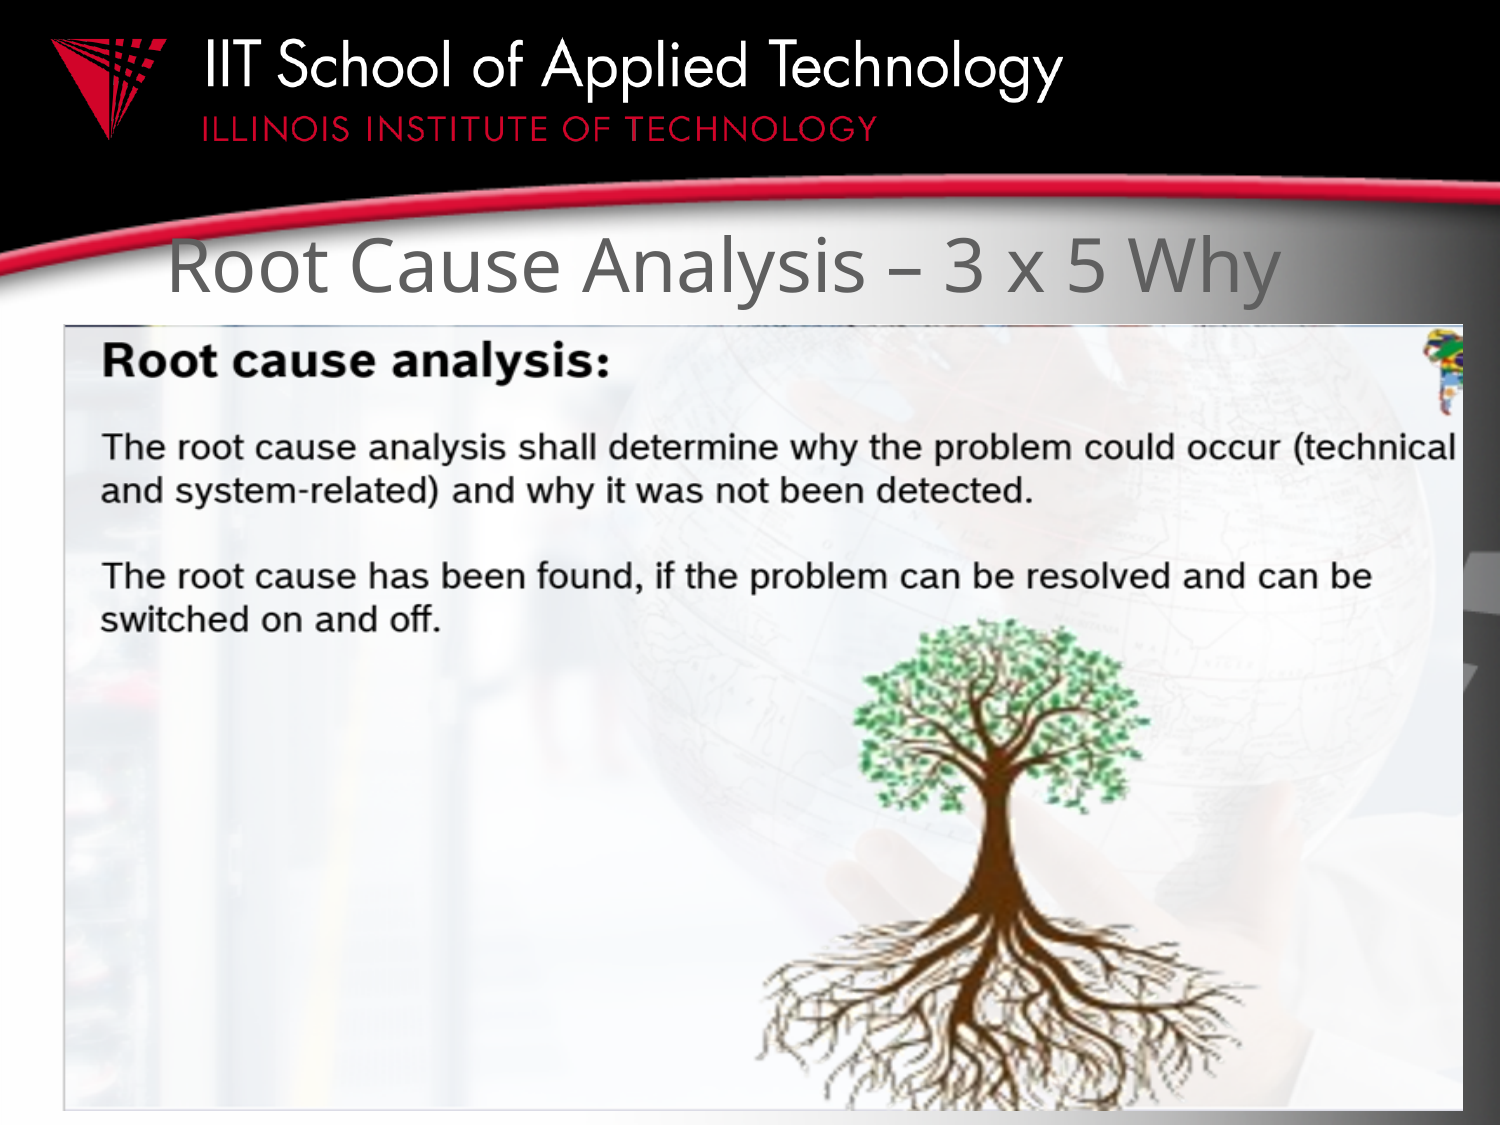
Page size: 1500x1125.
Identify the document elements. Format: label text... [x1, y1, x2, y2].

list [62, 324, 1463, 1111]
picture [0, 0, 1500, 1125]
title Root Cause Analysis – 3 x 5 Why [149, 199, 1388, 323]
